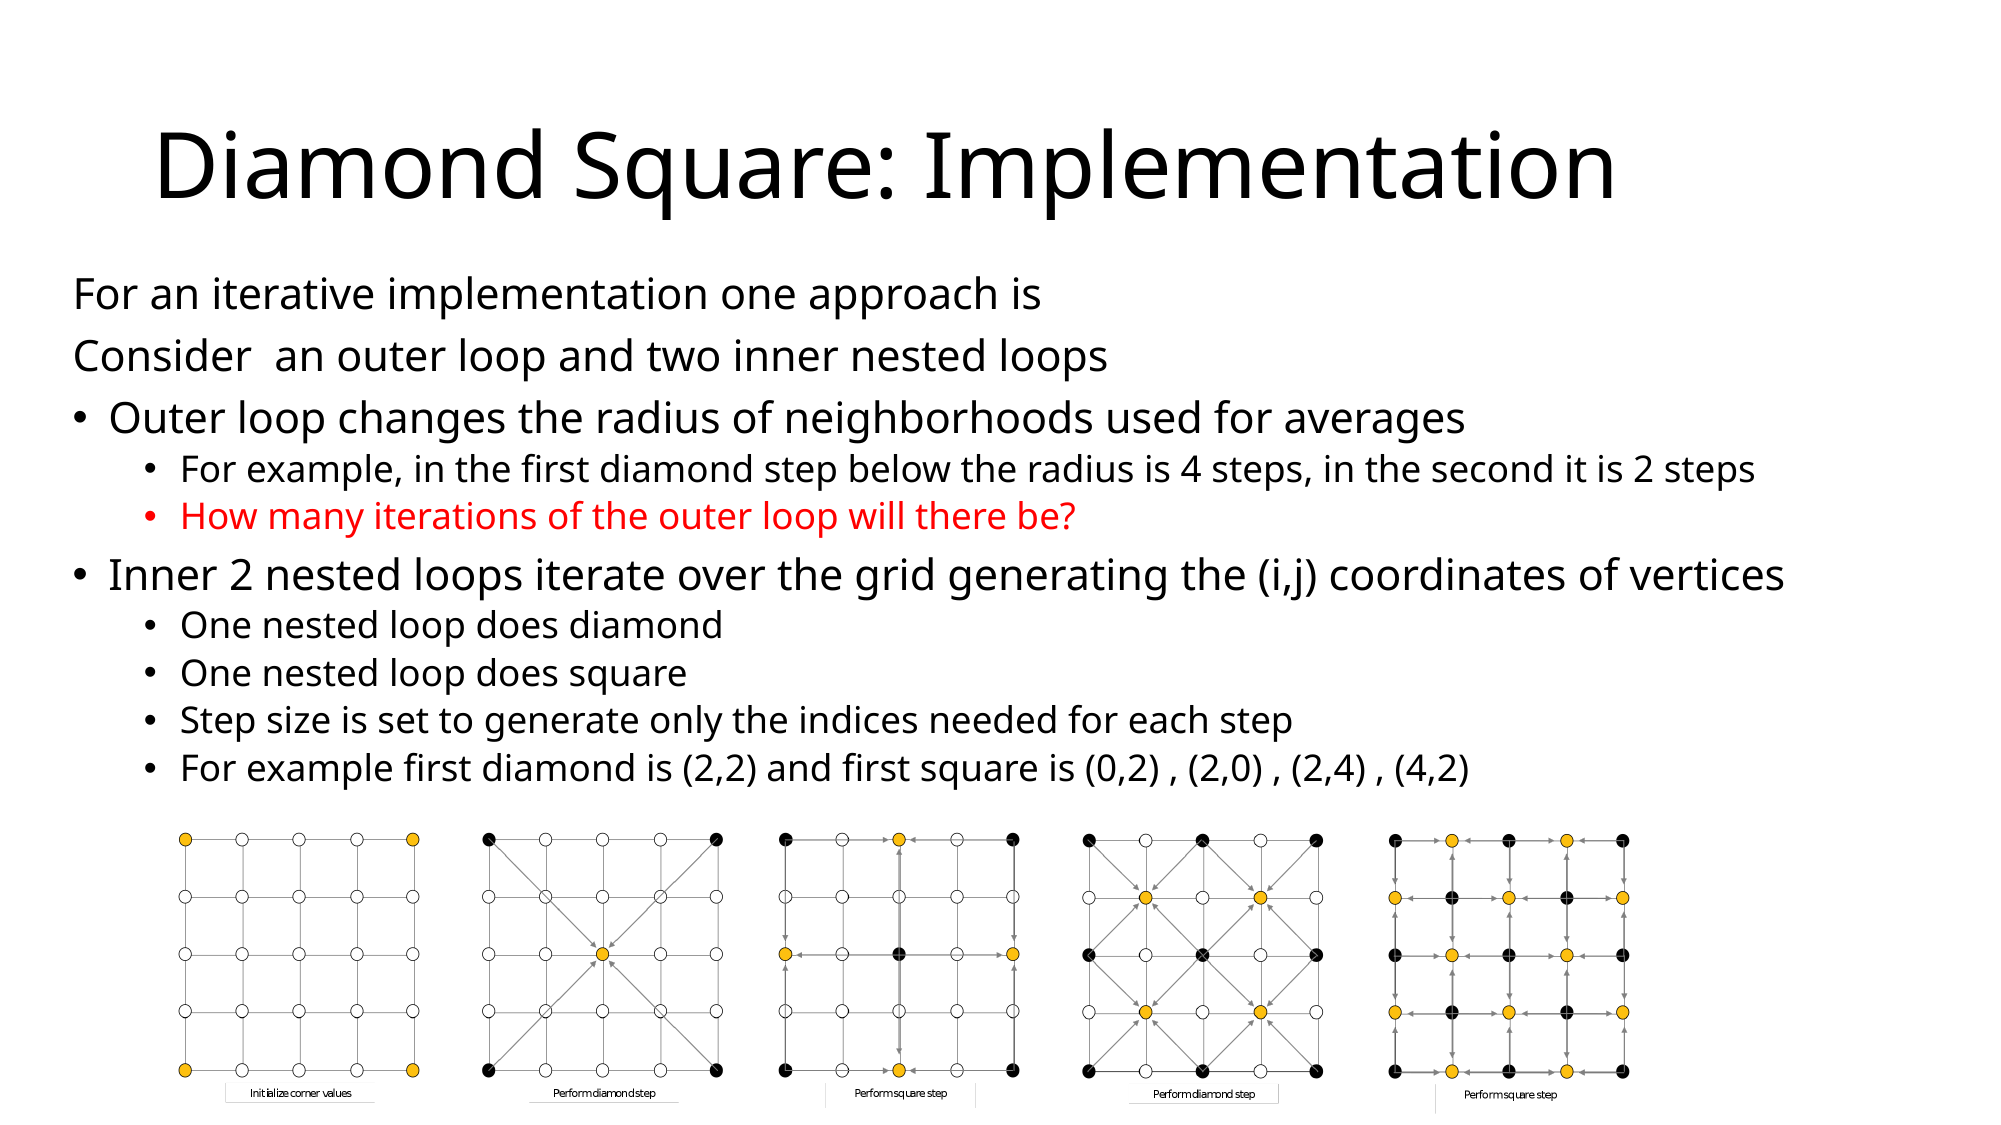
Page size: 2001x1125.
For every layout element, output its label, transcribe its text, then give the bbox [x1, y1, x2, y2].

picture [151, 802, 1663, 1125]
title Diamond Square: Implementation [137, 59, 1863, 264]
list For an iterative implementation one approach is Consider an outer loop and two inner nested loops Outer loop changes the radius of neighborhoods used for averages For example, in the first diamond step below the radius is 4 steps, in the second it is 2 steps How many iterations of the outer loop will there be? Inner 2 nested loops iterate over the grid generating the (i,j) coordinates of vertices One nested loop does diamond One nested loop does square Step size is set to generate only the indices needed for each step For example first diamond is (2,2) and first square is (0,2) , (2,0) , (2,4) , (4,2) [57, 264, 1910, 803]
